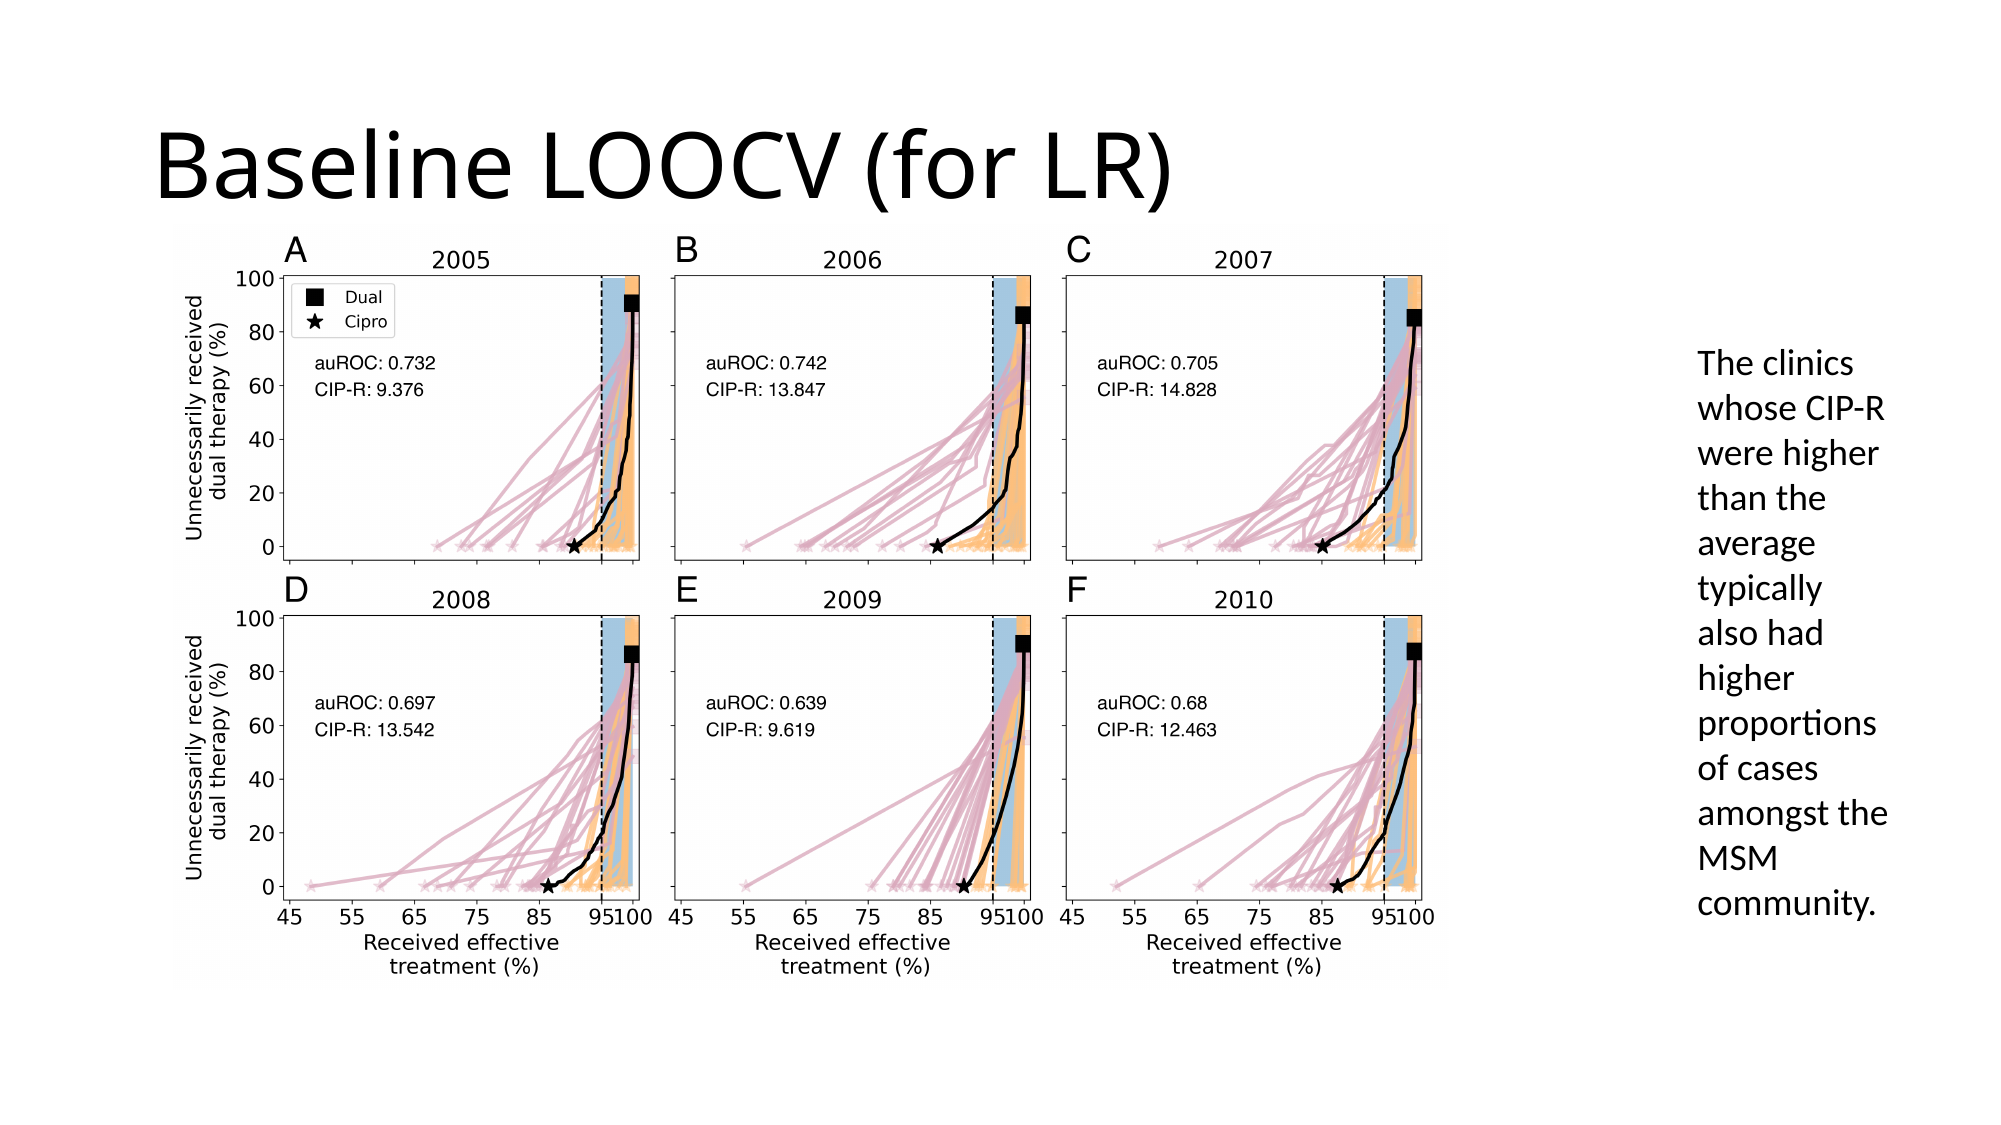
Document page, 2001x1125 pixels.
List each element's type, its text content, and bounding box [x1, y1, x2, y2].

title Baseline LOOCV (for LR) [137, 59, 1863, 278]
picture [173, 224, 1449, 990]
text_box The clinics whose CIP-R were higher than the average typically also had higher proportions of cases amongst the MSM community. [1682, 330, 1906, 931]
